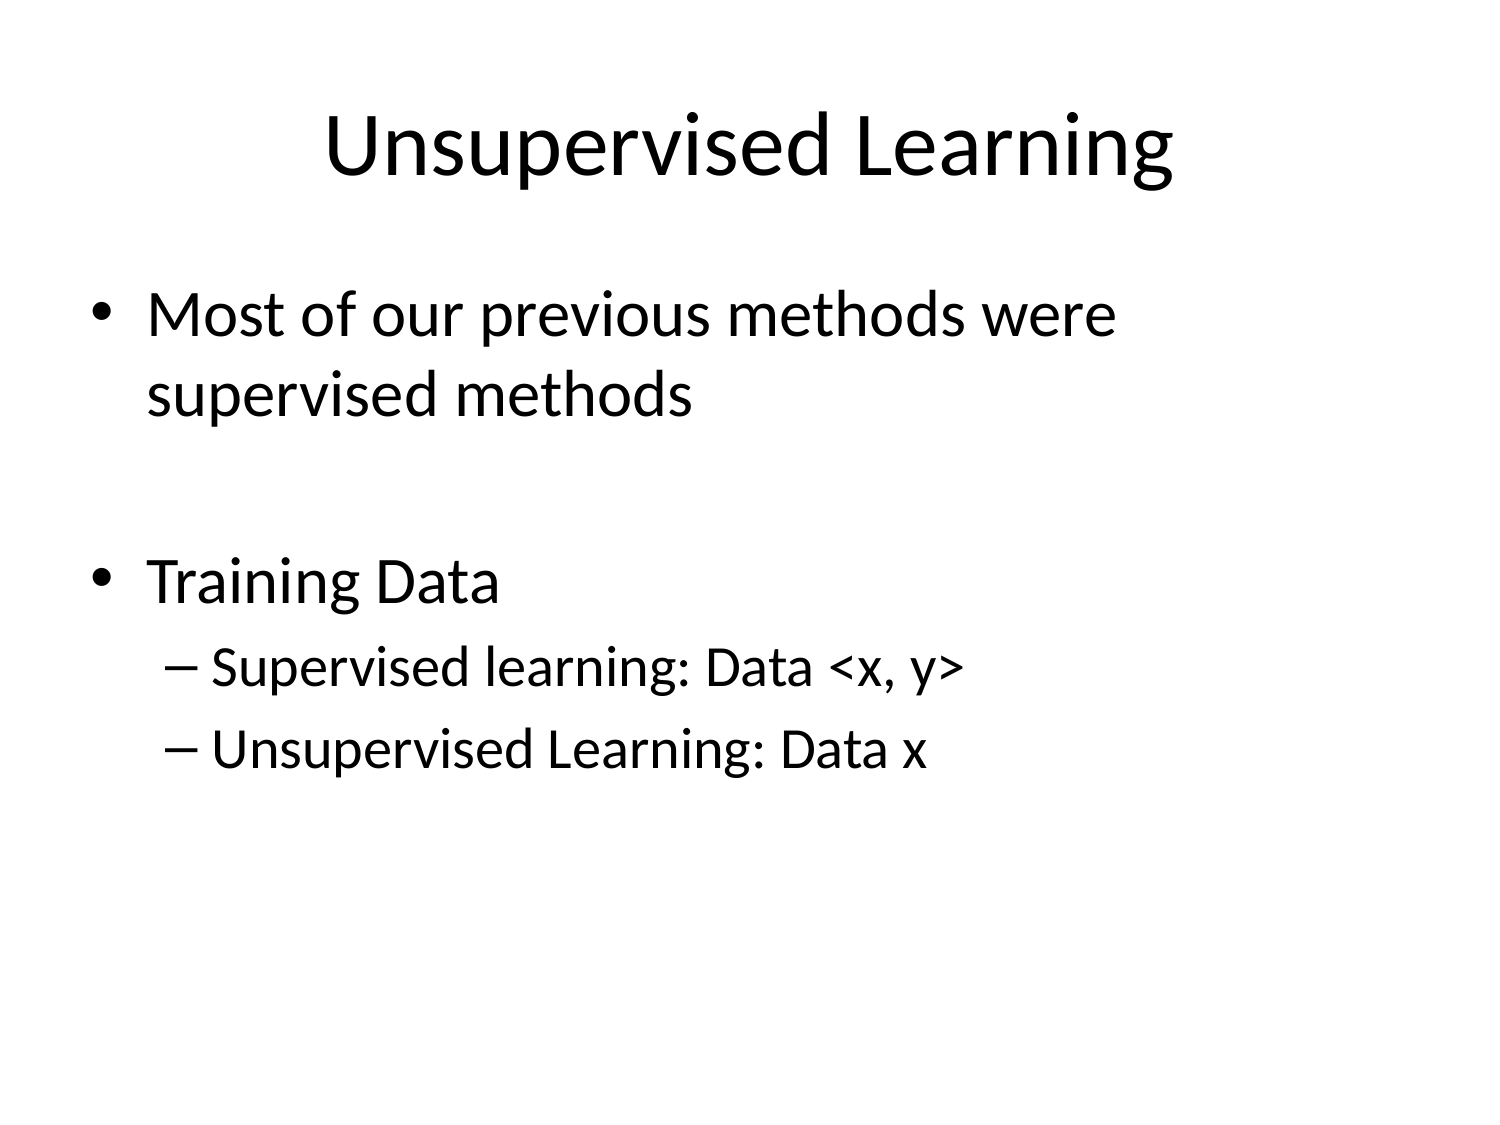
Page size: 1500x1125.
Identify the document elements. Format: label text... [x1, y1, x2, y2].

list Most of our previous methods were supervised methods Training Data Supervised learning: Data <x, y> Unsupervised Learning: Data x [75, 262, 1425, 1005]
title Unsupervised Learning [75, 45, 1425, 233]
